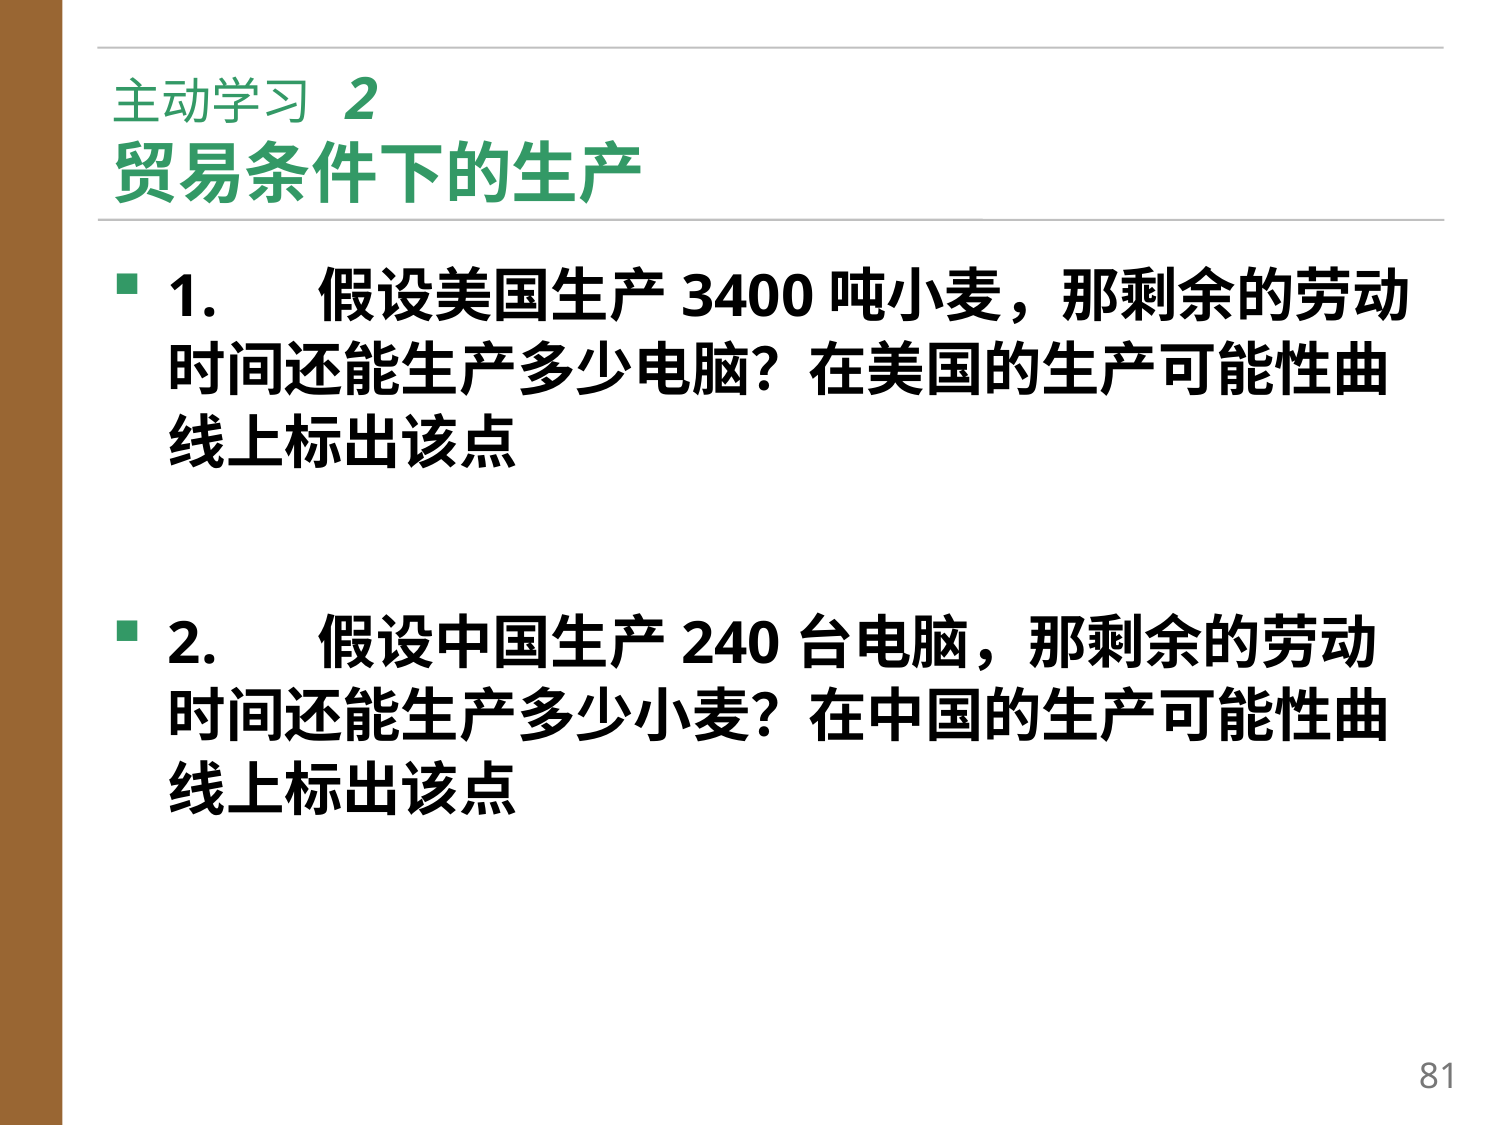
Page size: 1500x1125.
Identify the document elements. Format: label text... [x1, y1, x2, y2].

list 1. 假设美国生产3400吨小麦，那剩余的劳动时间还能生产多少电脑？在美国的生产可能性曲线上标出该点 2. 假设中国生产240台电脑，那剩余的劳动时间还能生产多少小麦？在中国的生产可能性曲线上标出该点 [96, 247, 1445, 1031]
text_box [97, 47, 1445, 221]
text_box [0, 0, 63, 1125]
text_box 80 [1361, 1045, 1475, 1107]
